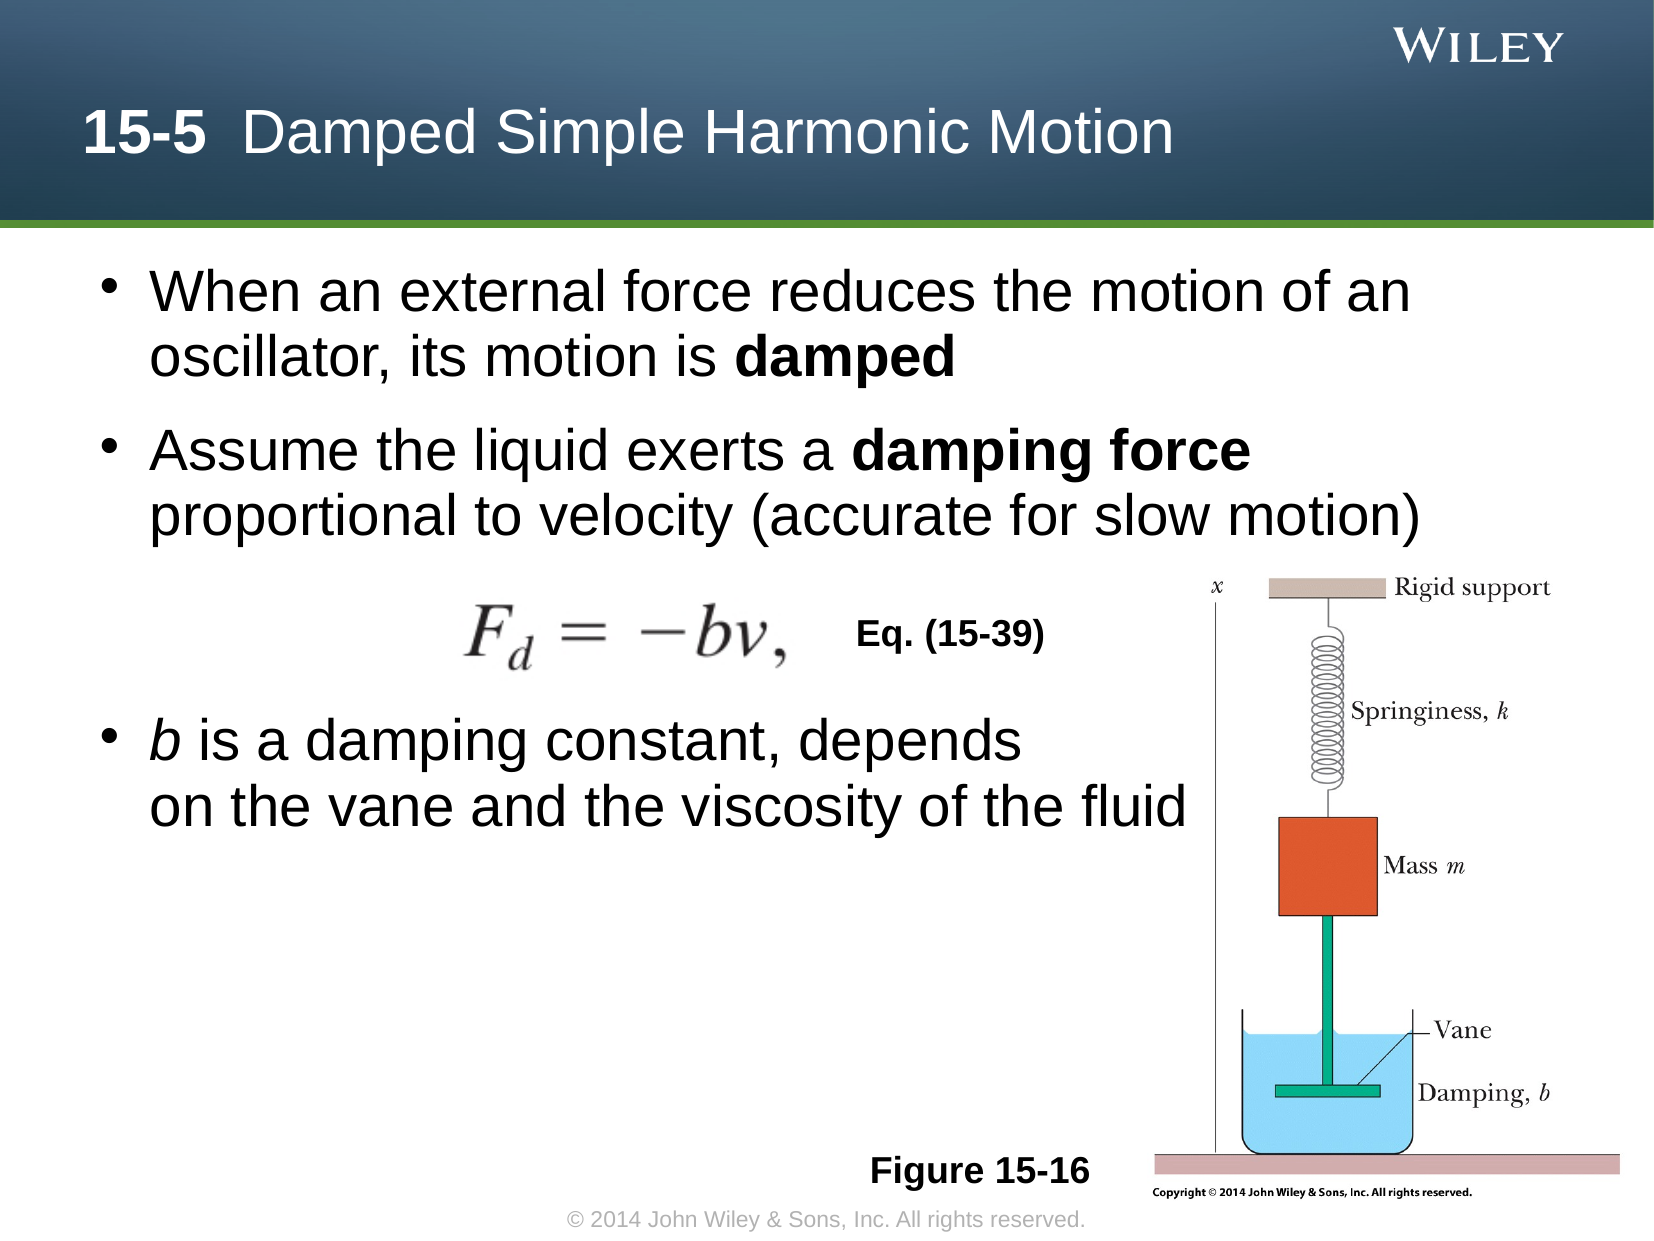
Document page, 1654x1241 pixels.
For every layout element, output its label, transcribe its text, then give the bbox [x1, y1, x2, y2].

picture [428, 569, 811, 694]
footer © 2014 John Wiley & Sons, Inc. All rights reserved. [352, 1174, 1302, 1241]
text_box 15-5 Damped Simple Harmonic Motion [82, 49, 1571, 211]
text_box When an external force reduces the motion of an oscillator, its motion is damped Assume the liquid exerts a damping force proportional to velocity (accurate for slow motion) b is a damping constant, depends on the vane and the viscosity of the fluid [82, 254, 1560, 720]
picture [0, 0, 1654, 228]
text_box Eq. (15-39) [841, 603, 1050, 660]
text_box Figure 15-16 [854, 1140, 1064, 1174]
picture [1146, 567, 1627, 1202]
